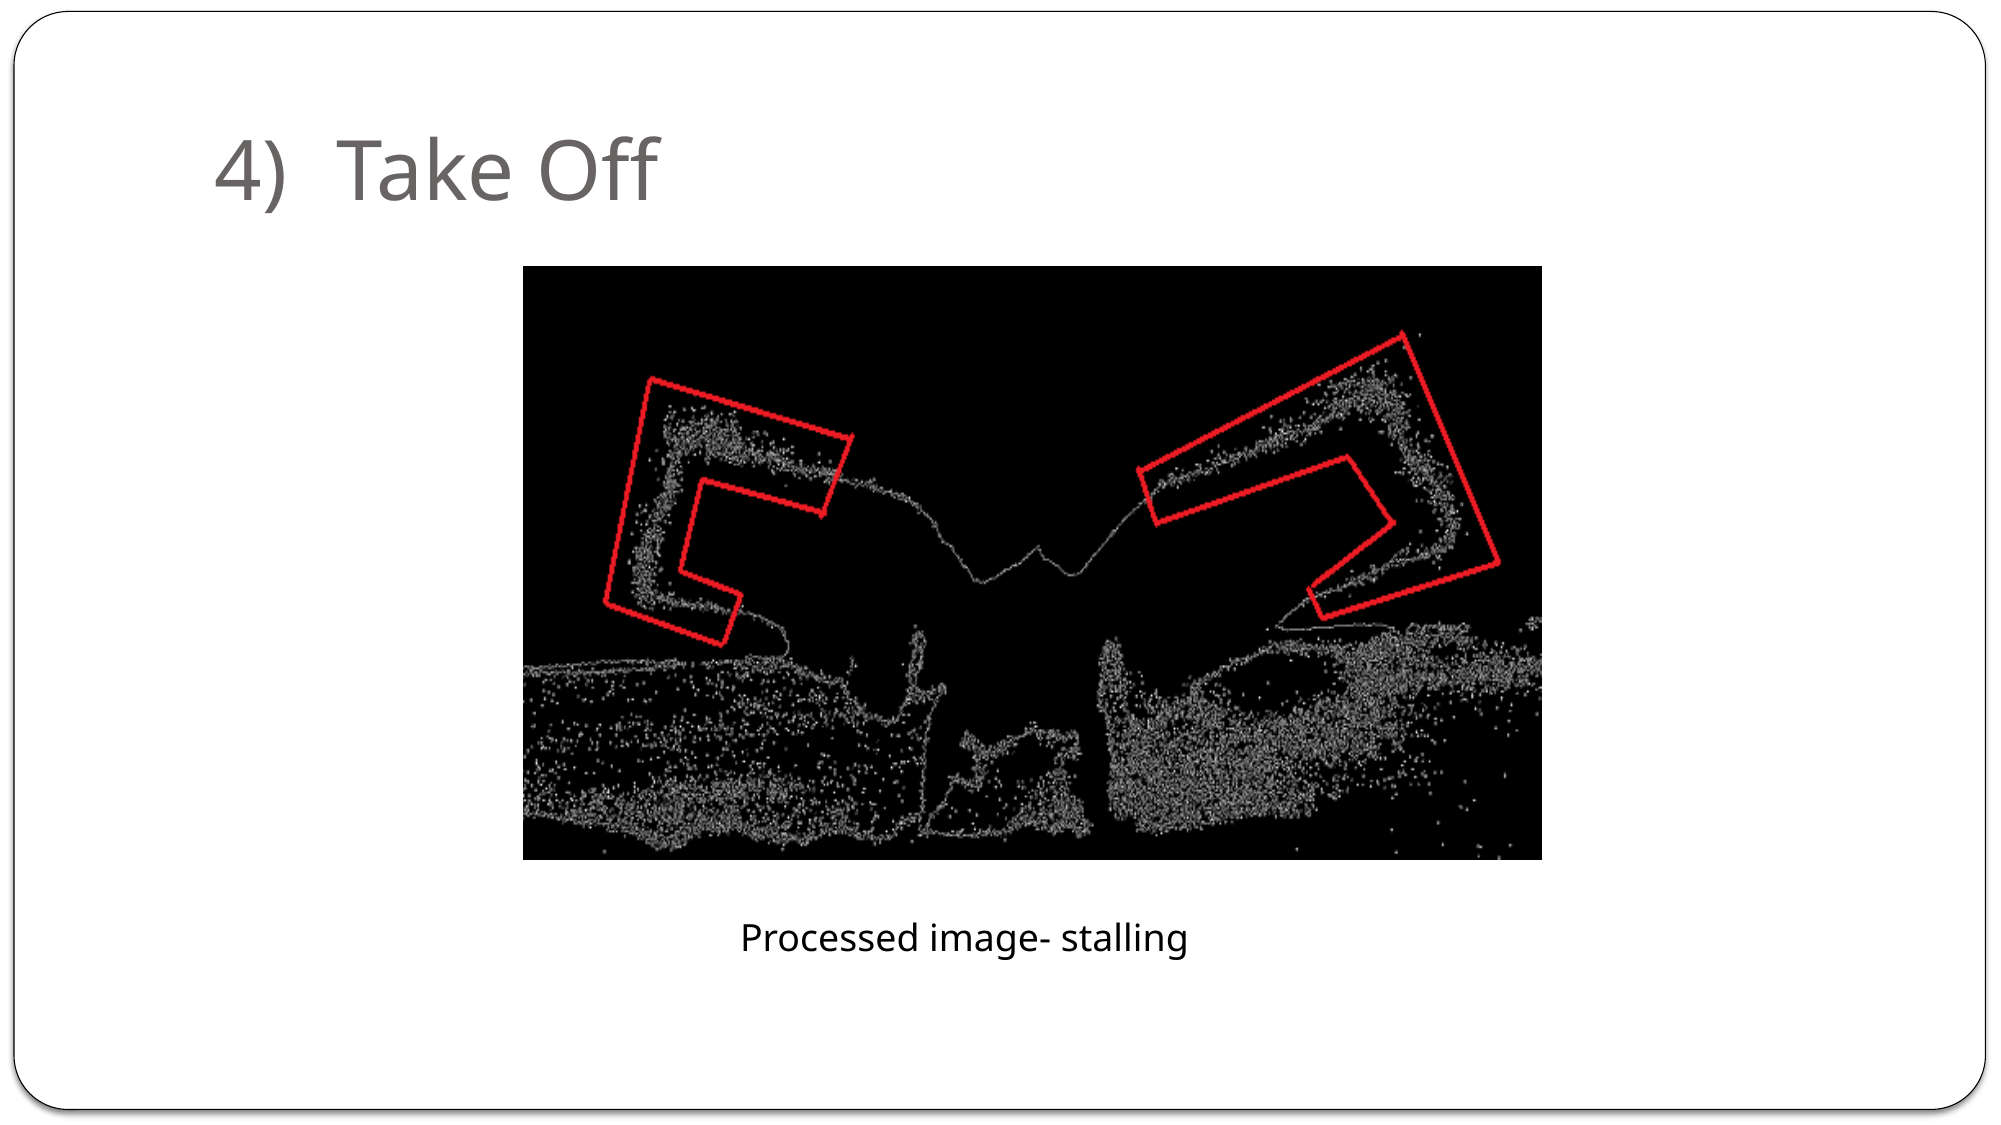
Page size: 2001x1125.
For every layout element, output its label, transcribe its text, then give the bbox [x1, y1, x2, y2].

title Take Off [200, 45, 1900, 233]
text_box Processed image- stalling [725, 906, 1478, 967]
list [523, 266, 1542, 860]
